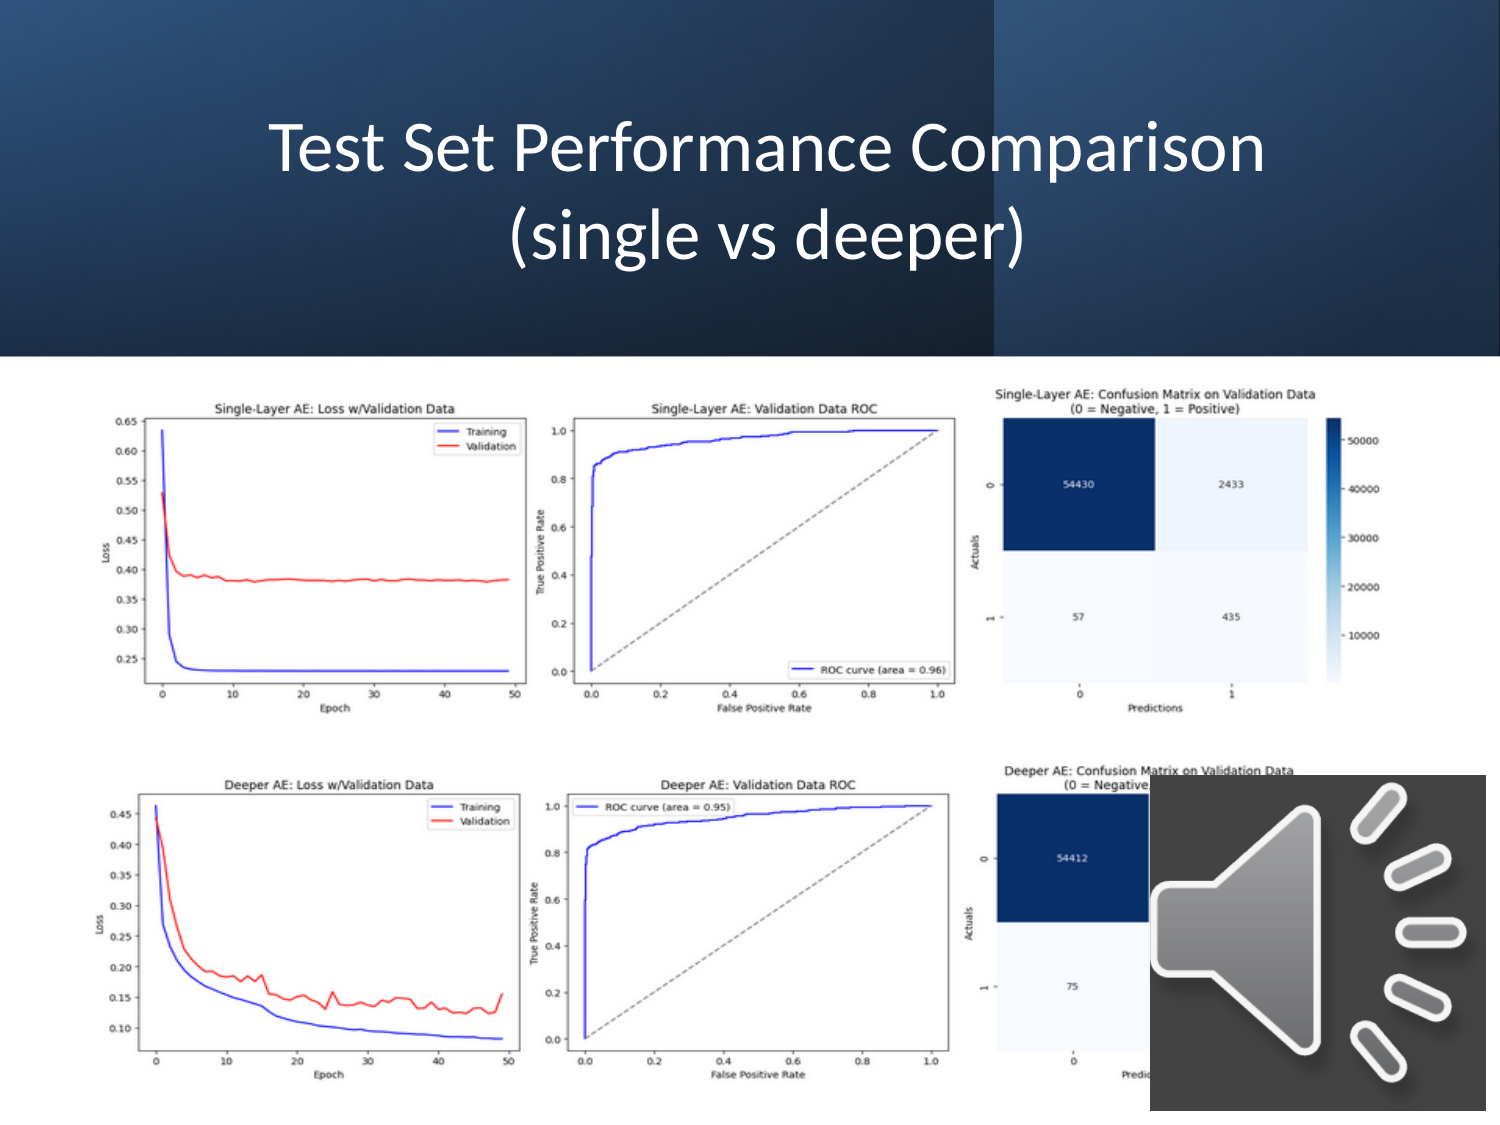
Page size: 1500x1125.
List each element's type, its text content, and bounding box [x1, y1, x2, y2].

text_box [0, 358, 1500, 1125]
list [94, 372, 1406, 730]
title Test Set Performance Comparison (single vs deeper) [170, 57, 1366, 316]
text_box [0, 0, 1500, 358]
picture [94, 745, 1487, 1112]
